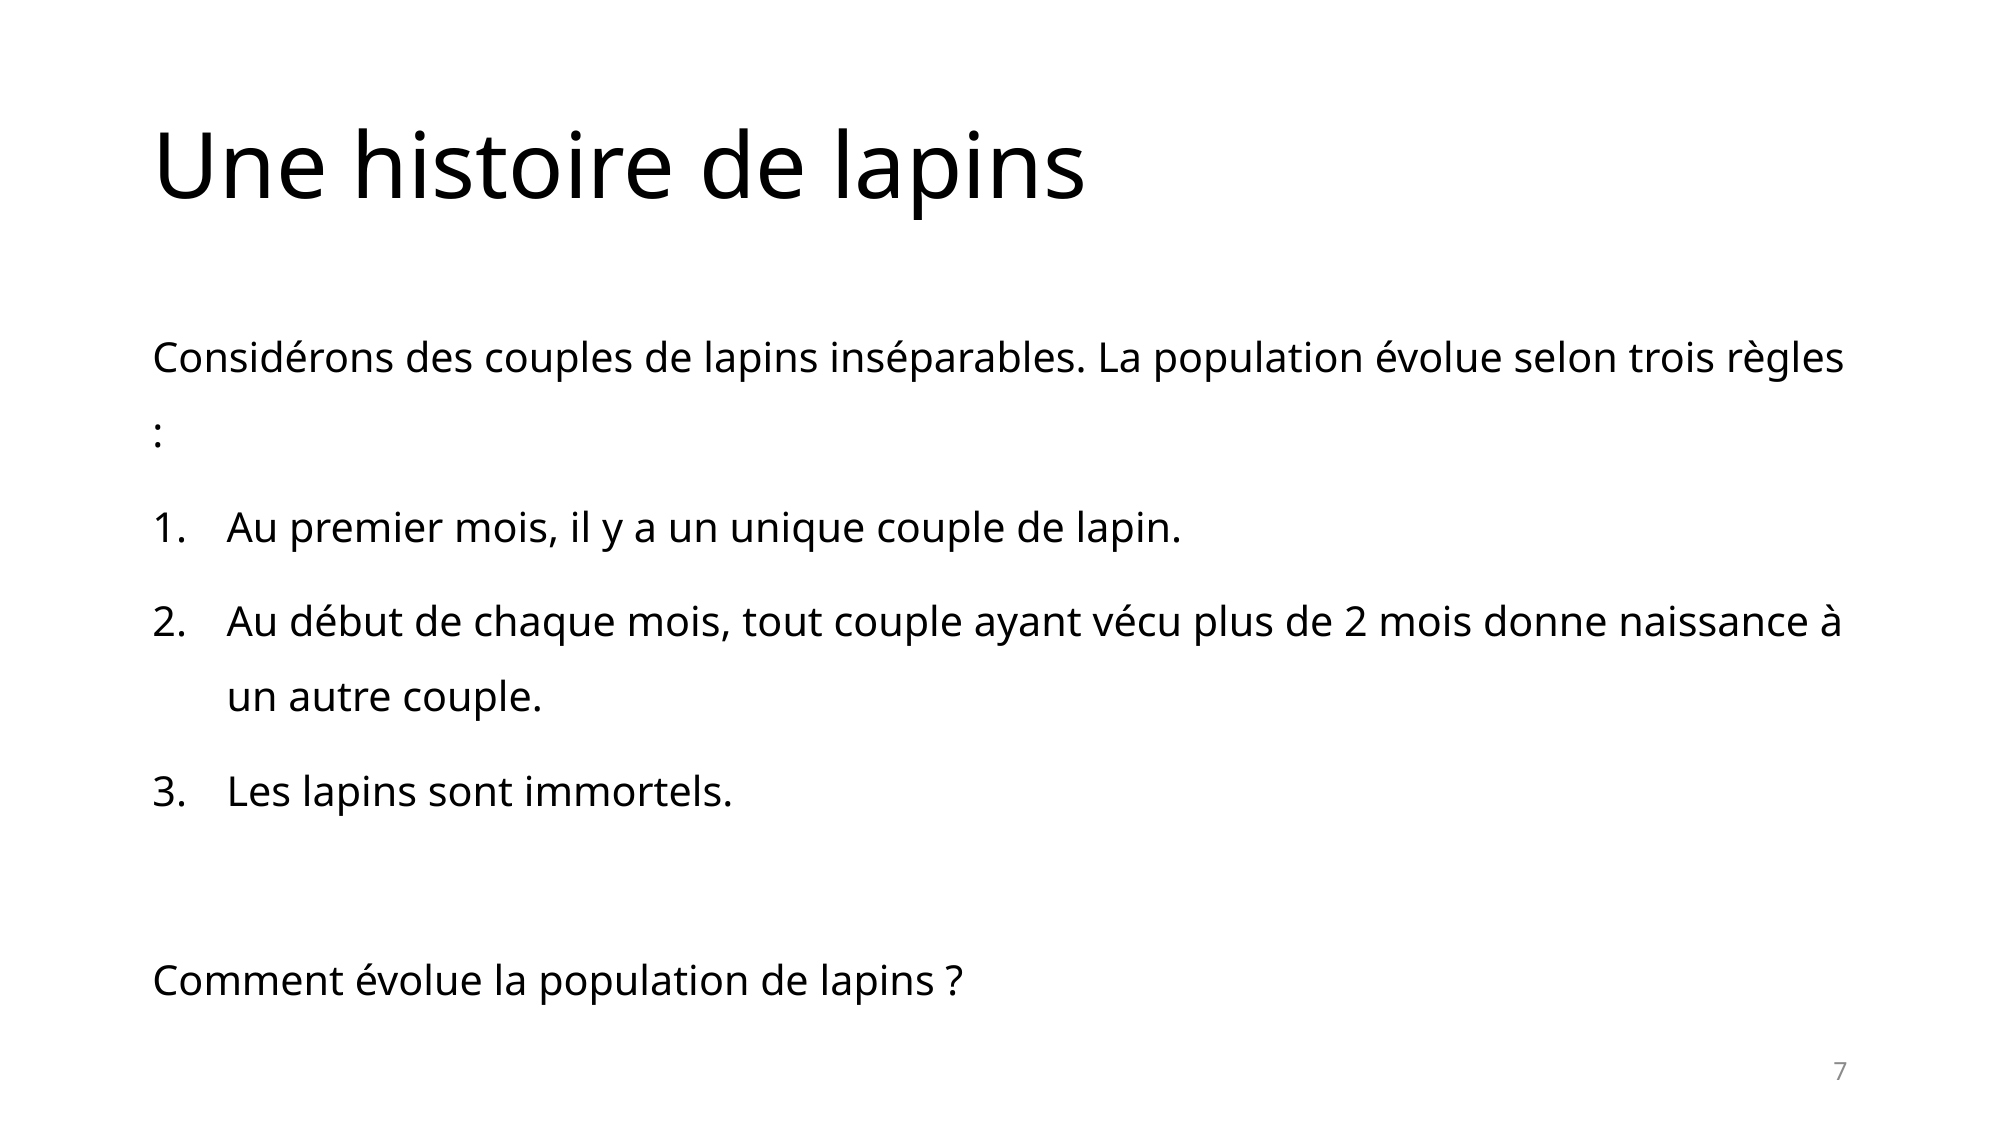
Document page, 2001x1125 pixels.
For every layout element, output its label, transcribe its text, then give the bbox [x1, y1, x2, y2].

title Une histoire de lapins [137, 59, 1863, 278]
list Considérons des couples de lapins inséparables. La population évolue selon trois règles : Au premier mois, il y a un unique couple de lapin. Au début de chaque mois, tout couple ayant vécu plus de 2 mois donne naissance à un autre couple. Les lapins sont immortels. Comment évolue la population de lapins ? [137, 299, 1863, 1014]
slide_number 7 [1412, 1042, 1863, 1103]
